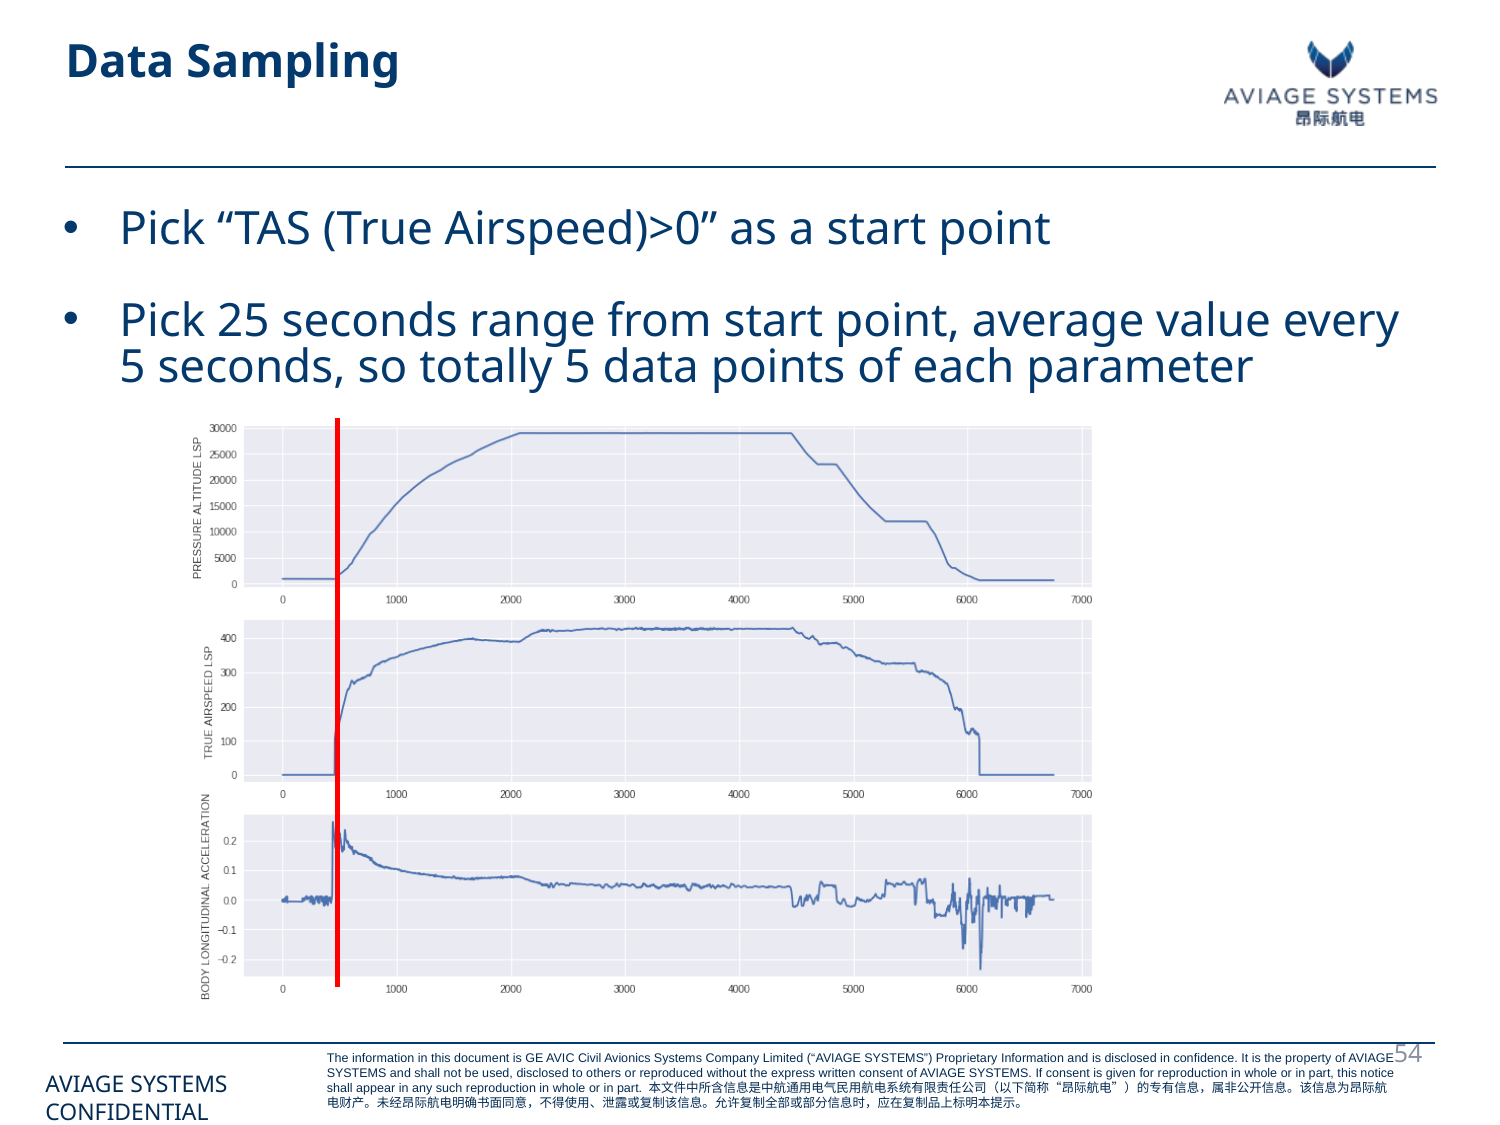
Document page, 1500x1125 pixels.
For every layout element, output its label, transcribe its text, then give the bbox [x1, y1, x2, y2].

list Pick “TAS (True Airspeed)>0” as a start point Pick 25 seconds range from start point, average value every 5 seconds, so totally 5 data points of each parameter [63, 208, 1435, 1006]
picture [1224, 0, 1500, 126]
picture [187, 417, 1101, 1007]
title Data Sampling [65, 40, 750, 161]
